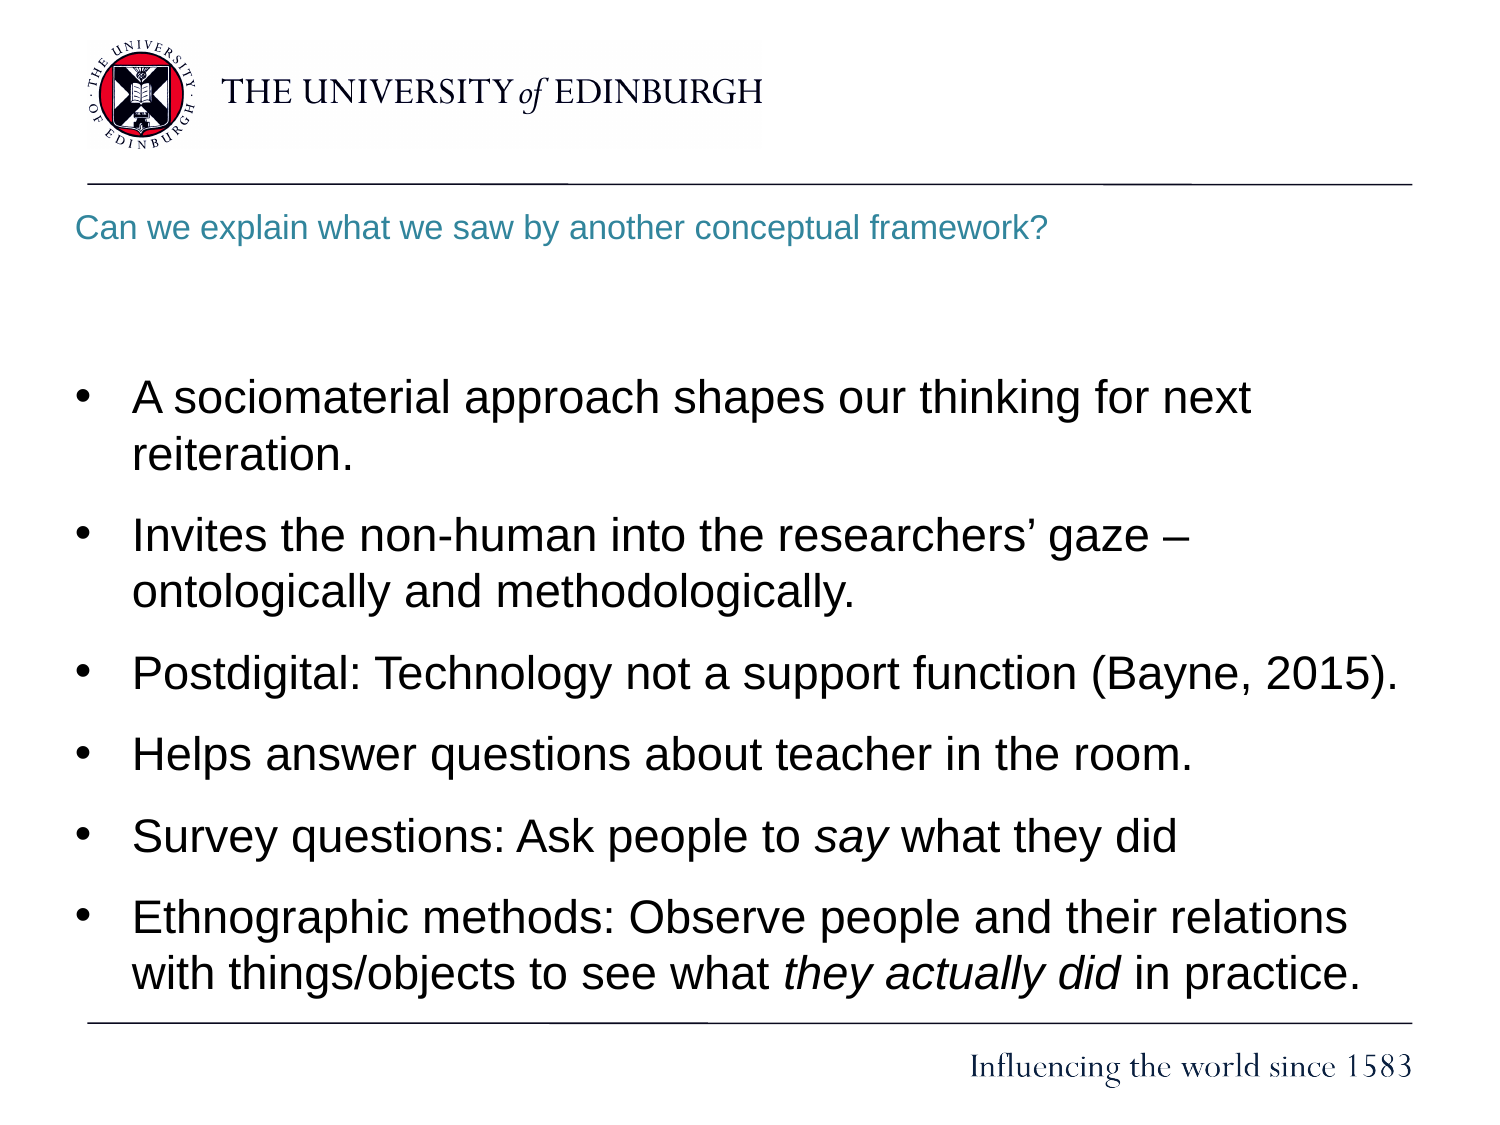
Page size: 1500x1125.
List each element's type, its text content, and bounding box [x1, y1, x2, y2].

picture [969, 1047, 1413, 1088]
list A sociomaterial approach shapes our thinking for next reiteration. Invites the non-human into the researchers’ gaze – ontologically and methodologically. Postdigital: Technology not a support function (Bayne, 2015). Helps answer questions about teacher in the room. Survey questions: Ask people to say what they did Ethnographic methods: Observe people and their relations with things/objects to see what they actually did in practice. [74, 366, 1432, 1047]
picture [87, 40, 762, 149]
title Can we explain what we saw by another conceptual framework? [74, 205, 1069, 277]
